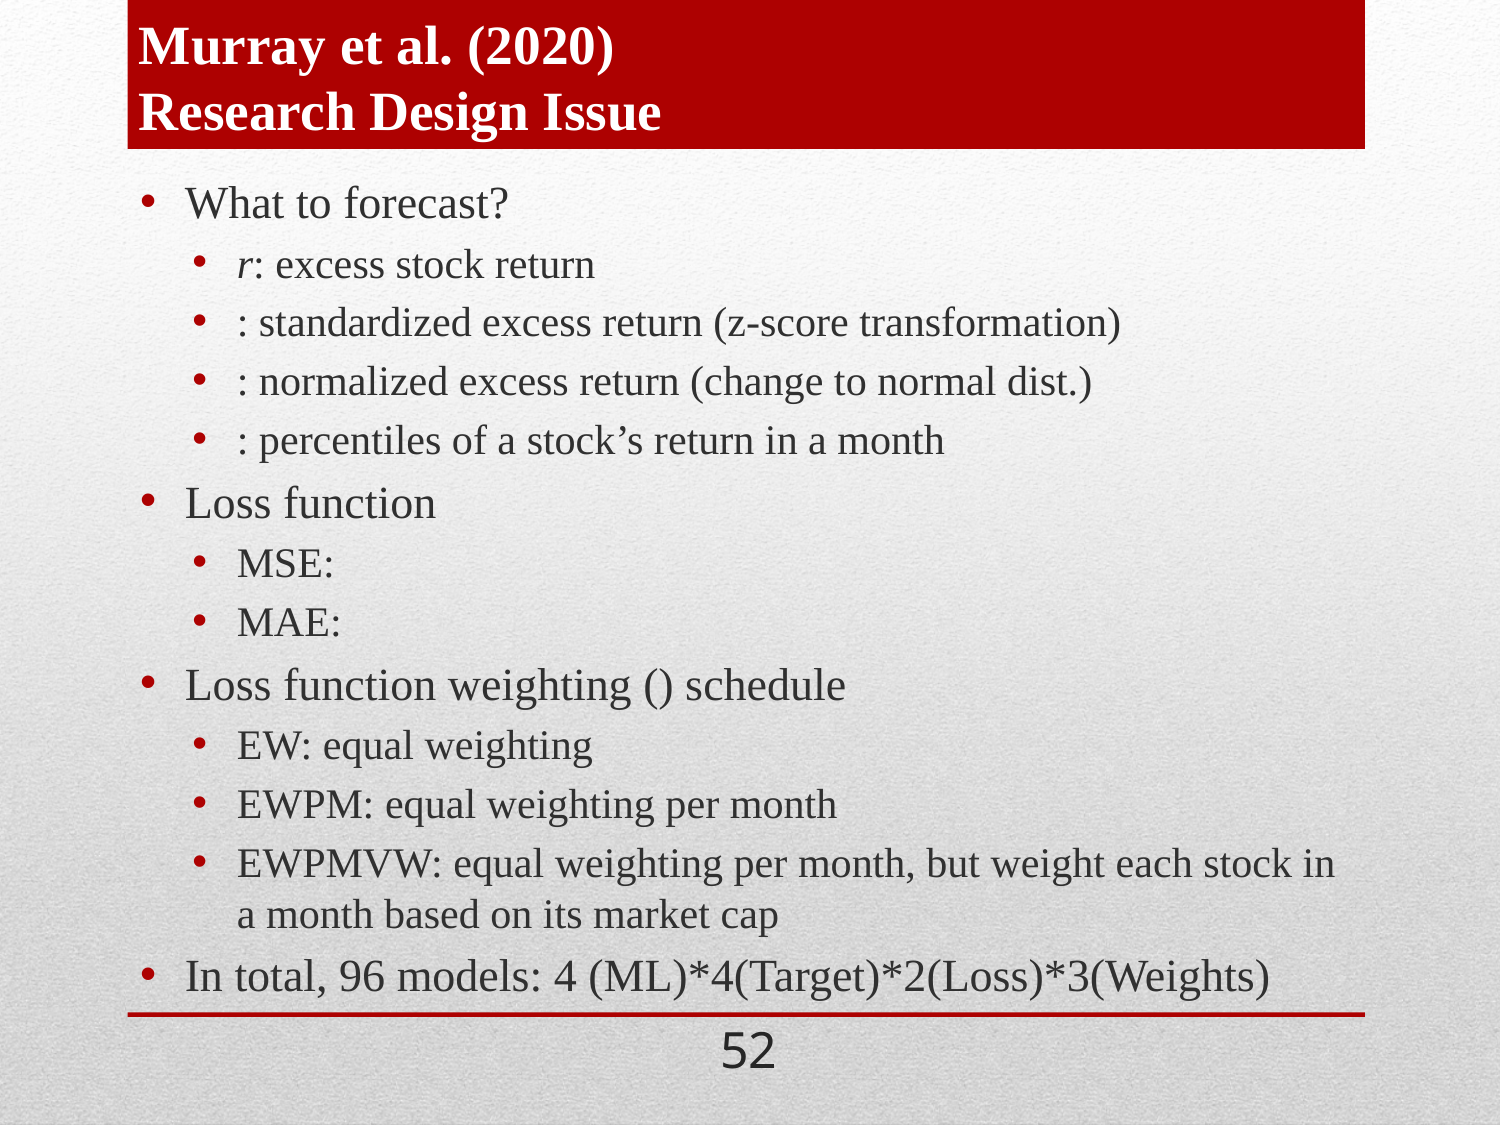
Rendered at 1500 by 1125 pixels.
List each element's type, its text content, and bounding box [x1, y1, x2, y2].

title Murray et al. (2020) Research Design Issue [123, 0, 1365, 149]
slide_number 52 [667, 1023, 793, 1084]
